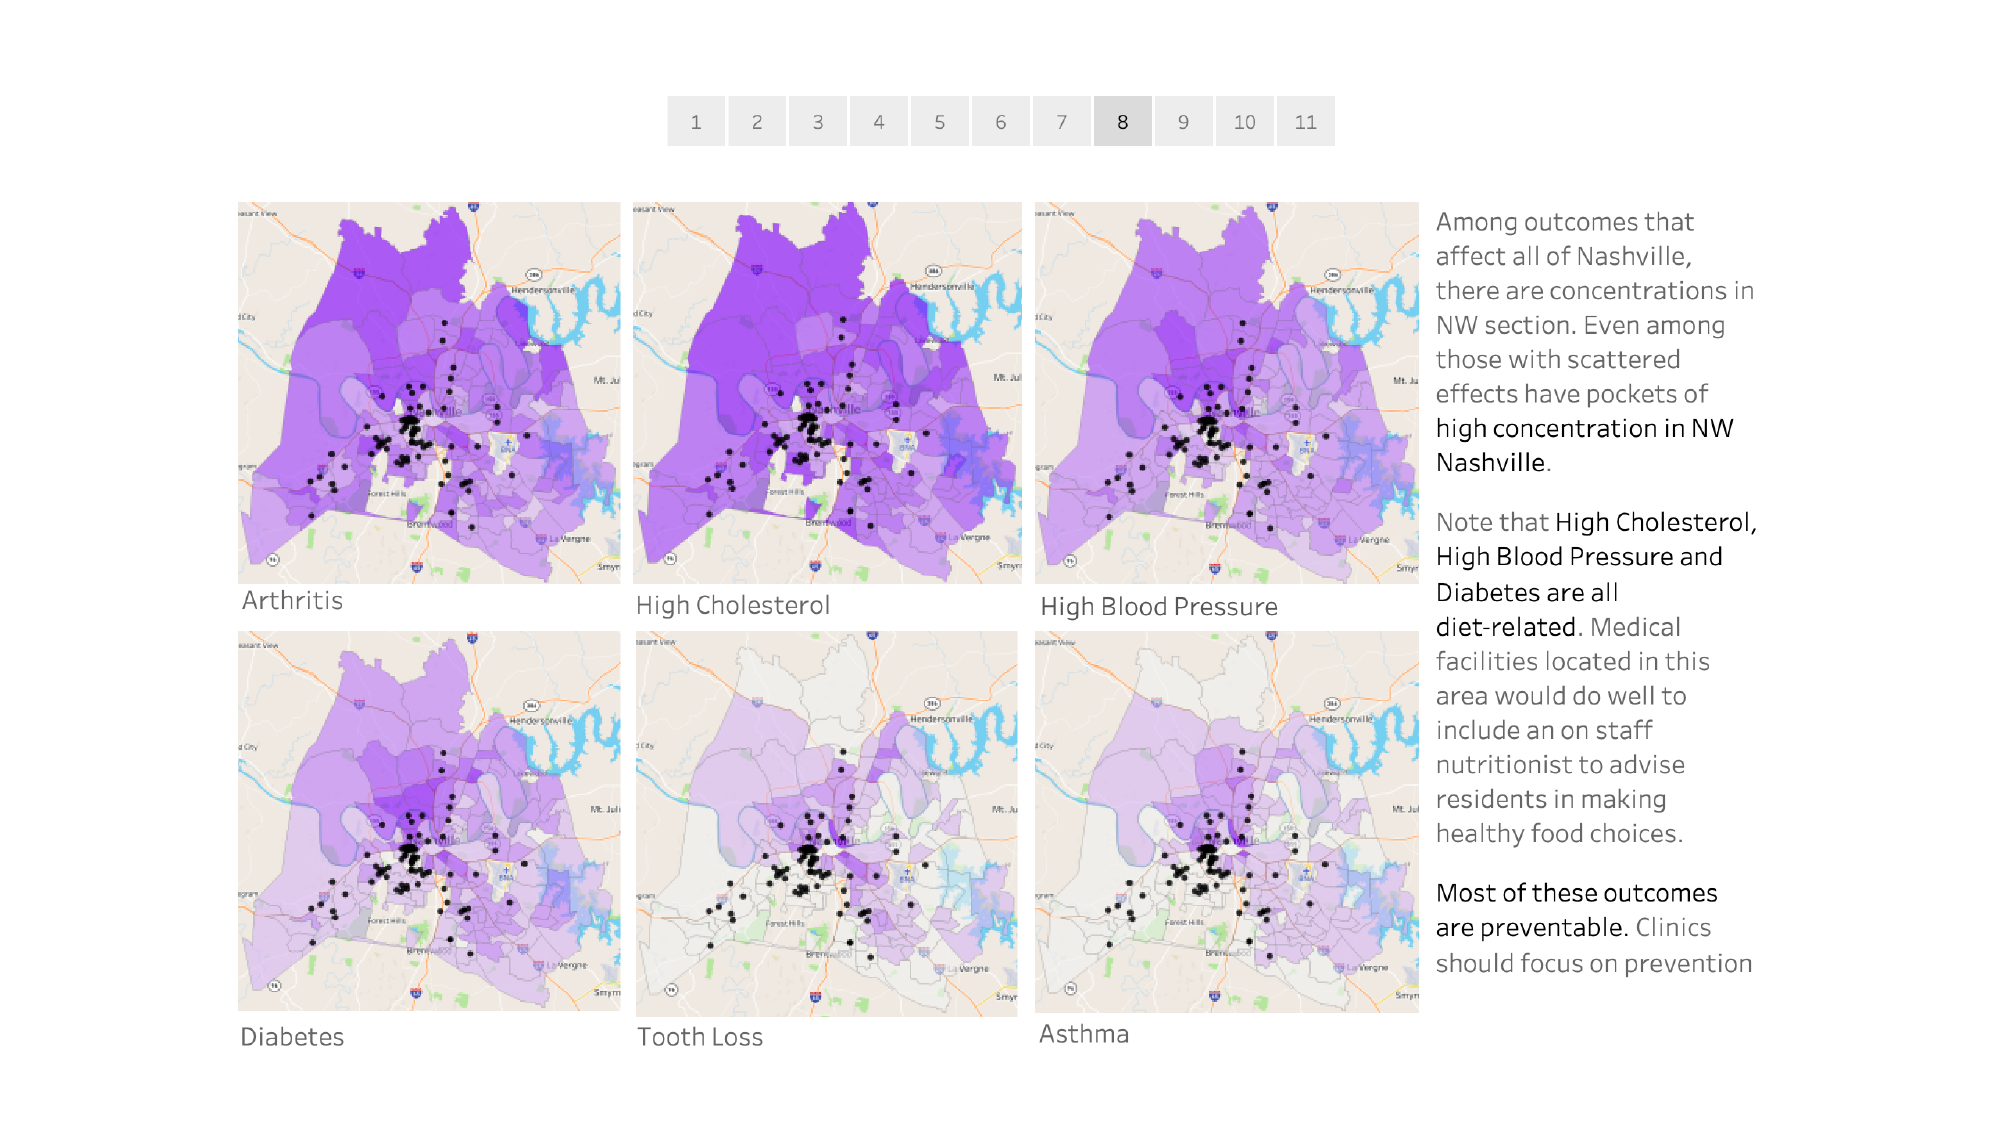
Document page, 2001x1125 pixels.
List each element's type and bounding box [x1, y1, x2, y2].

picture [206, 47, 1794, 1078]
